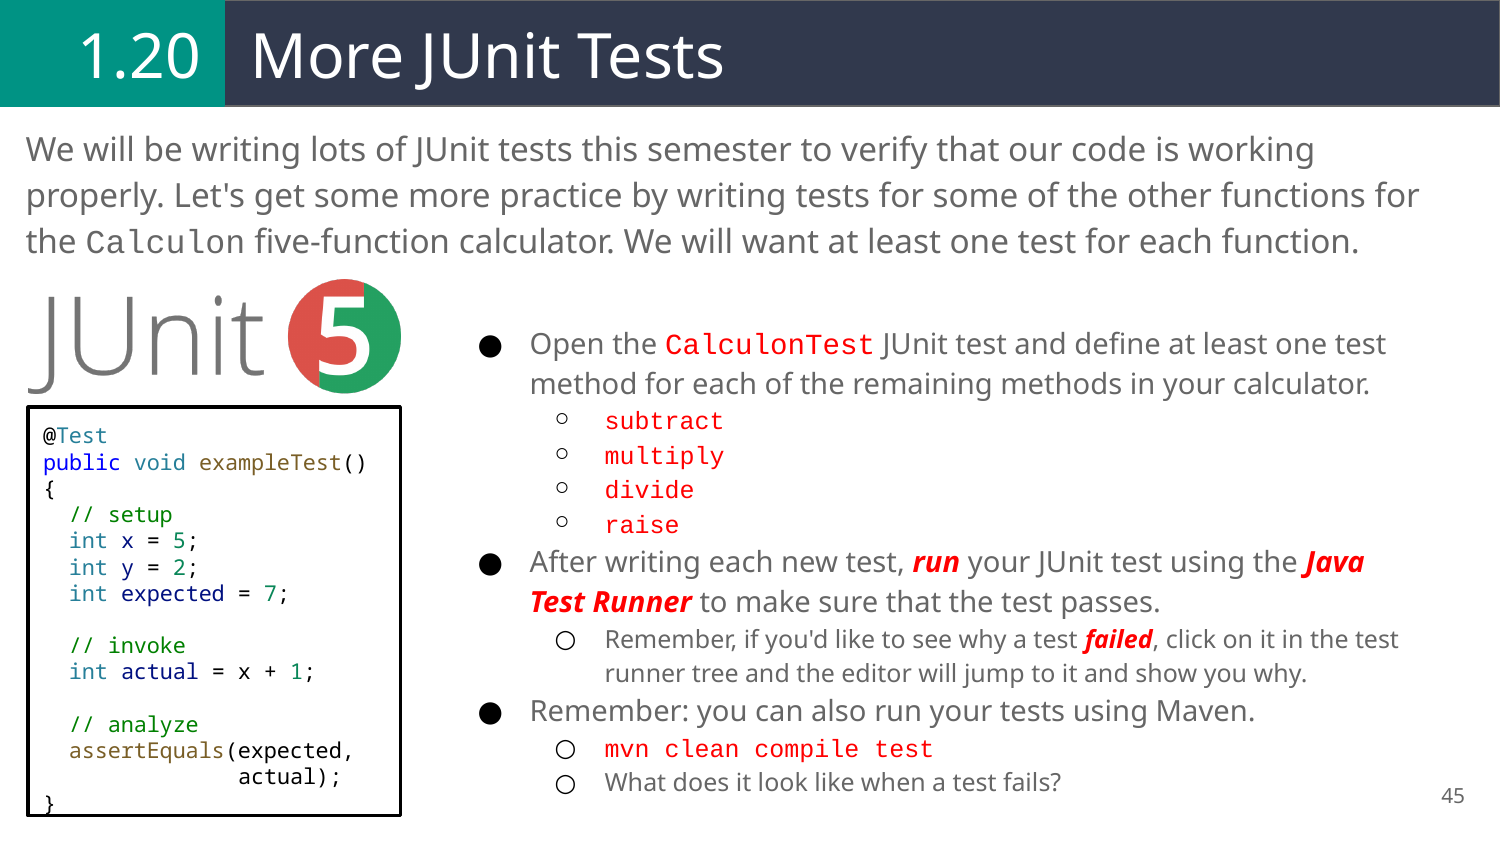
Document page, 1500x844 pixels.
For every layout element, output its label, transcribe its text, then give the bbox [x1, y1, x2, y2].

list We will be writing lots of JUnit tests this semester to verify that our code is working properly. Let's get some more practice by writing tests for some of the other functions for the Calculon five-function calculator. We will want at least one test for each function. [10, 107, 1480, 613]
title 1.20 [10, 0, 217, 139]
slide_number 45 [1389, 764, 1480, 830]
text_box @Test public void exampleTest() { // setup int x = 5; int y = 2; int expected = 7; // invoke int actual = x + 1; // analyze assertEquals(expected, actual); } [28, 407, 401, 816]
list Open the CalculonTest JUnit test and define at least one test method for each of the remaining methods in your calculator. subtract multiply divide raise After writing each new test, run your JUnit test using the Java Test Runner to make sure that the test passes. Remember, if you'd like to see why a test failed, click on it in the test runner tree and the editor will jump to it and show you why. Remember: you can also run your tests using Maven. mvn clean compile test What does it look like when a test fails? [439, 305, 1437, 812]
picture [27, 279, 401, 394]
title More JUnit Tests [235, 0, 1490, 139]
